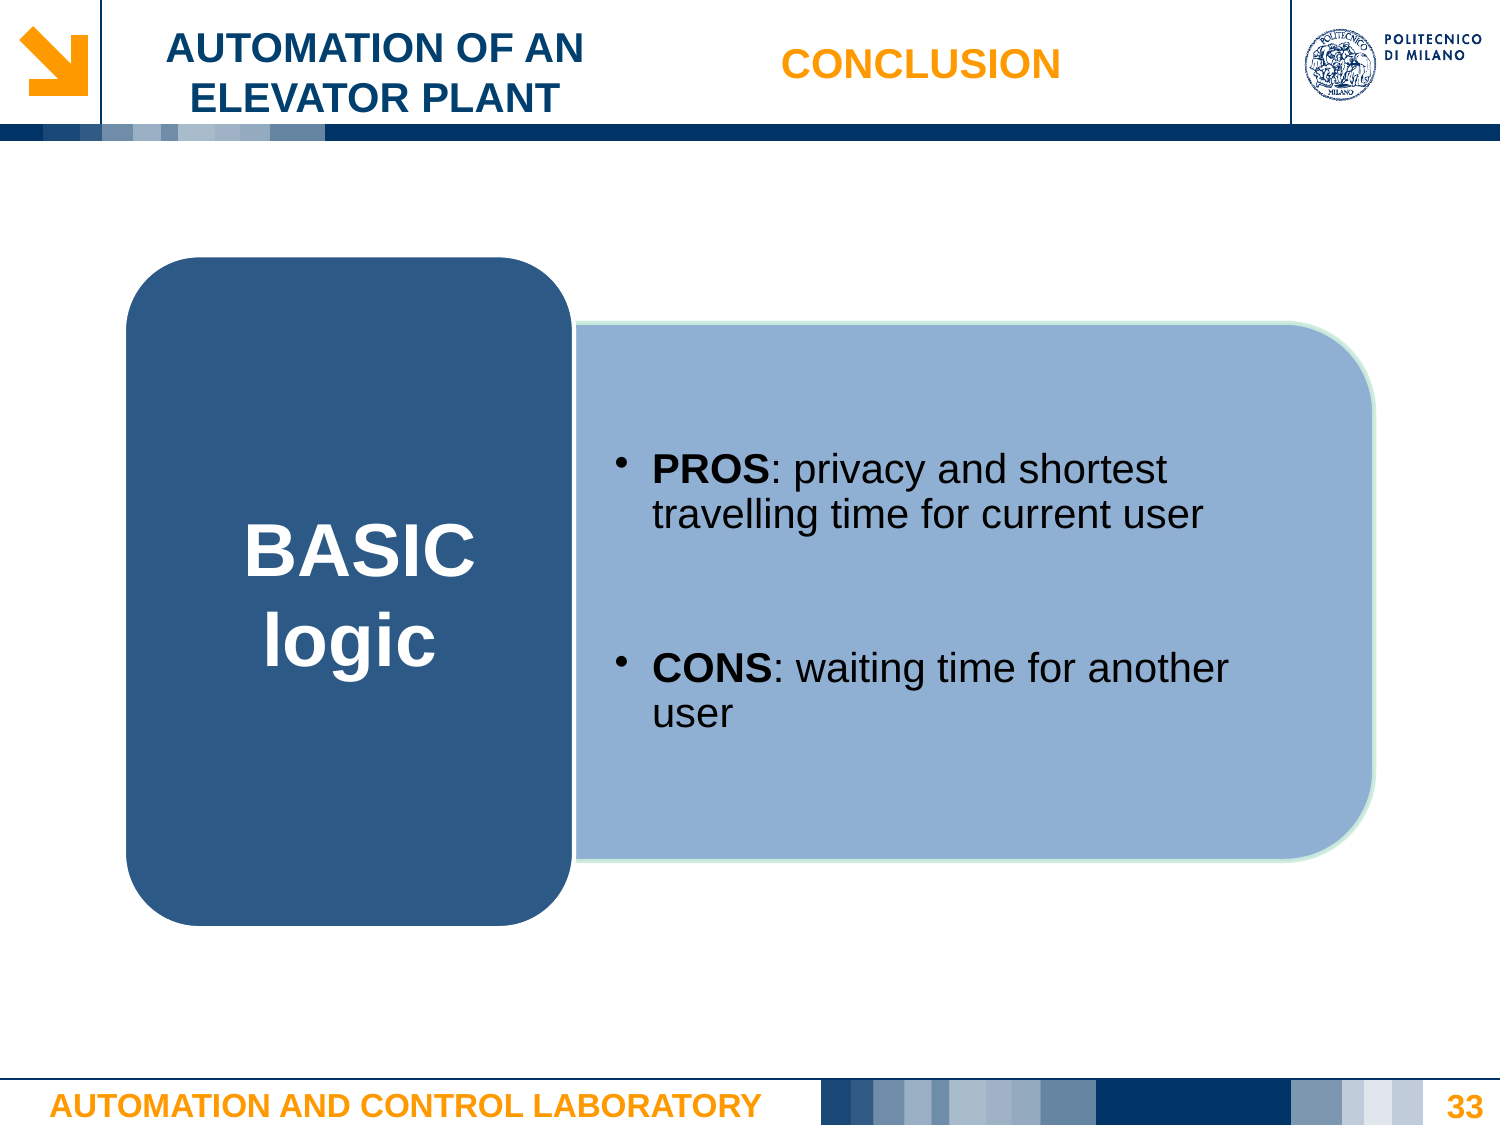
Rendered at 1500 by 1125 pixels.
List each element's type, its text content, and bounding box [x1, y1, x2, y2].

title AUTOMATION OF AN ELEVATOR PLANT [123, 21, 626, 118]
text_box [123, 255, 1375, 929]
picture [0, 1078, 1500, 1125]
text_box CONCLUSION [675, 28, 1168, 223]
picture [0, 0, 1500, 141]
slide_number 33 [1437, 1084, 1500, 1125]
